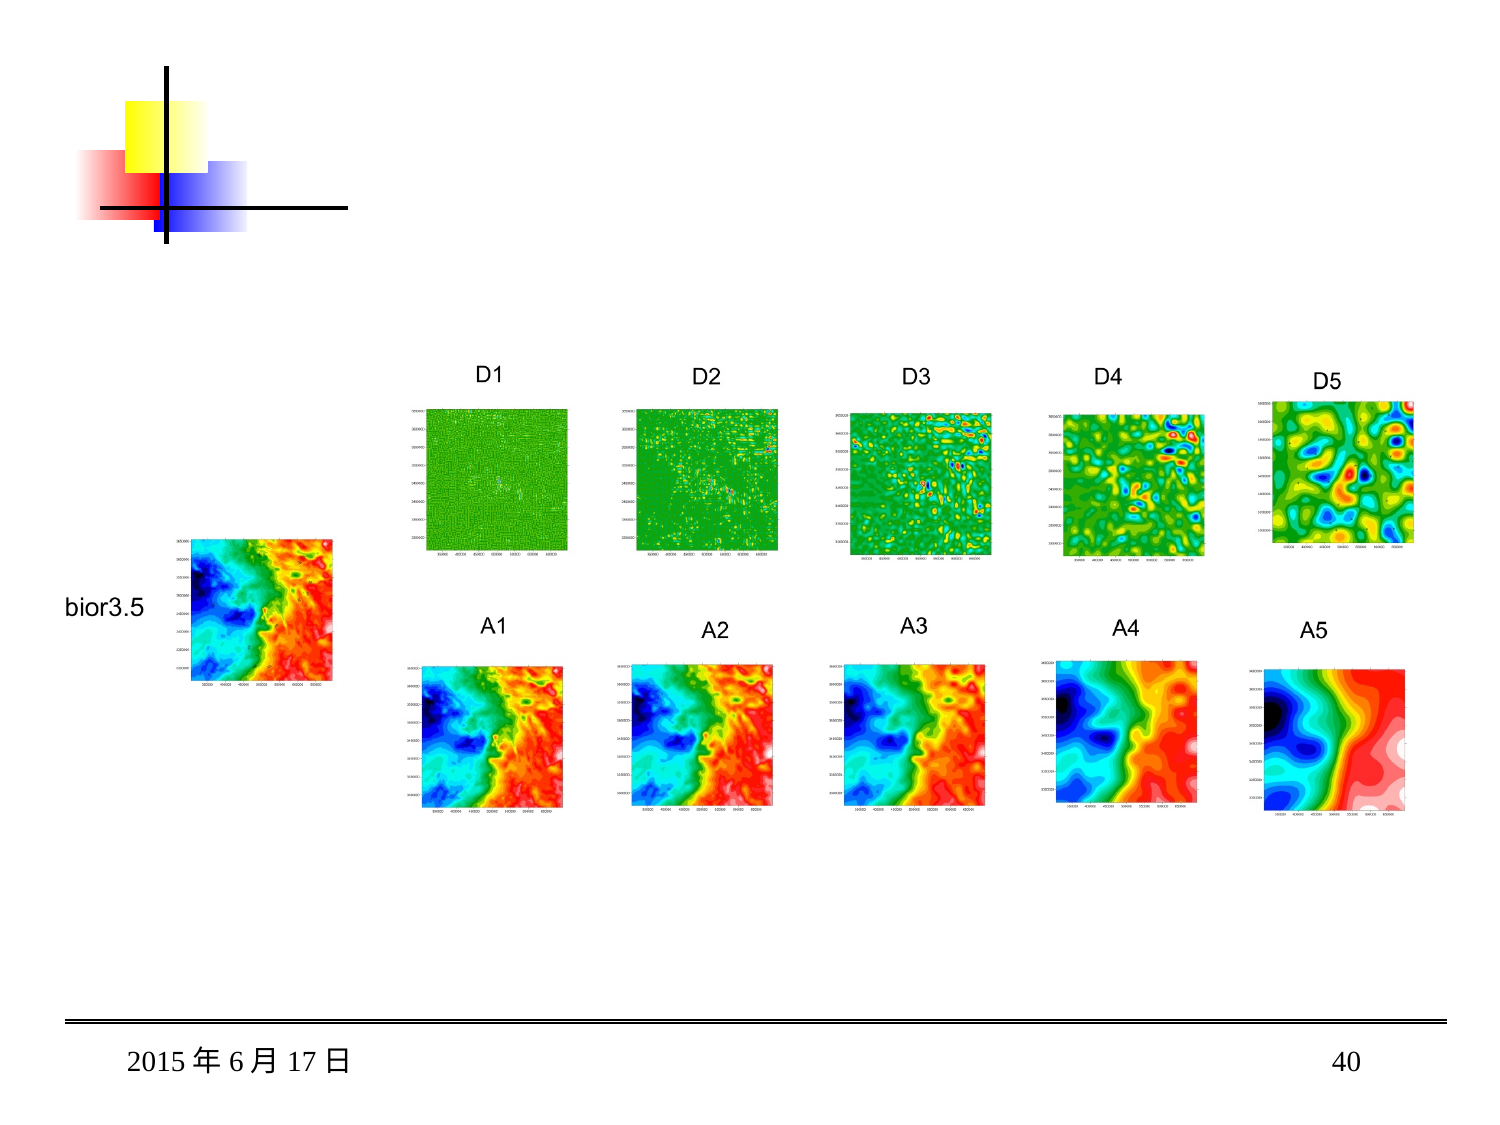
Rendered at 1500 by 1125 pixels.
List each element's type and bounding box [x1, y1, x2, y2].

list [64, 361, 1416, 817]
